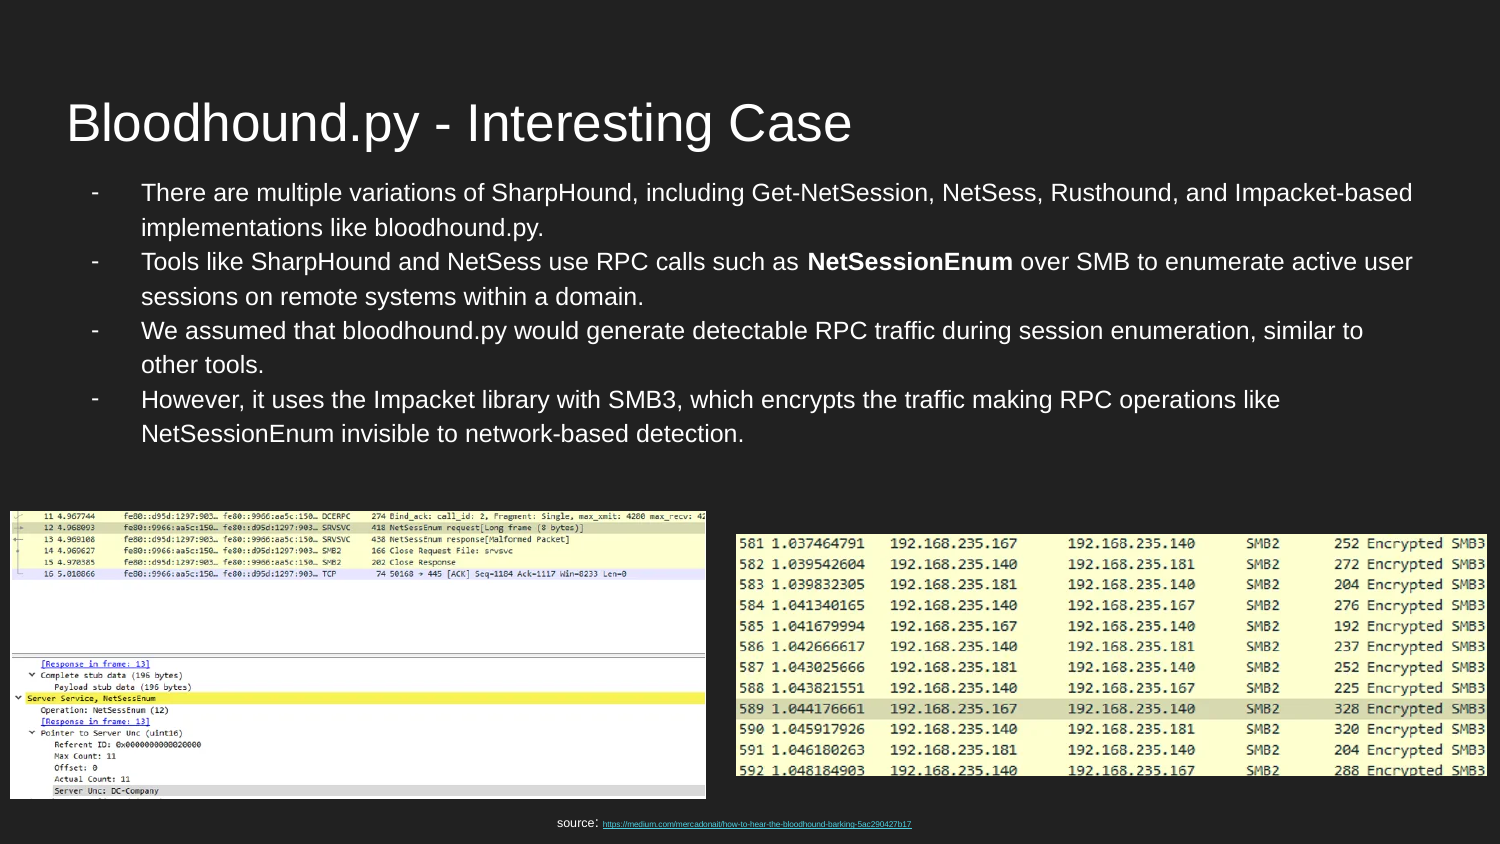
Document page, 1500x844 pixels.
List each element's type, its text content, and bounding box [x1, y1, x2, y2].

text_box [437, 309, 1493, 386]
title Bloodhound.py - Interesting Case [51, 72, 1449, 167]
picture [735, 534, 1487, 776]
picture [10, 511, 706, 799]
text_box source: https://medium.com/mercadonait/how-to-hear-the-bloodhound-barking-5ac290427b17 [542, 798, 946, 844]
text_box There are multiple variations of SharpHound, including Get-NetSession, NetSess, Rusthound, and Impacket-based implementations like bloodhound.py. Tools like SharpHound and NetSess use RPC calls such as NetSessionEnum over SMB to enumerate active user sessions on remote systems within a domain. We assumed that bloodhound.py would generate detectable RPC traffic during session enumeration, similar to other tools. However, it uses the Impacket library with SMB3, which encrypts the traffic making RPC operations like NetSessionEnum invisible to network-based detection. [51, 157, 1437, 463]
